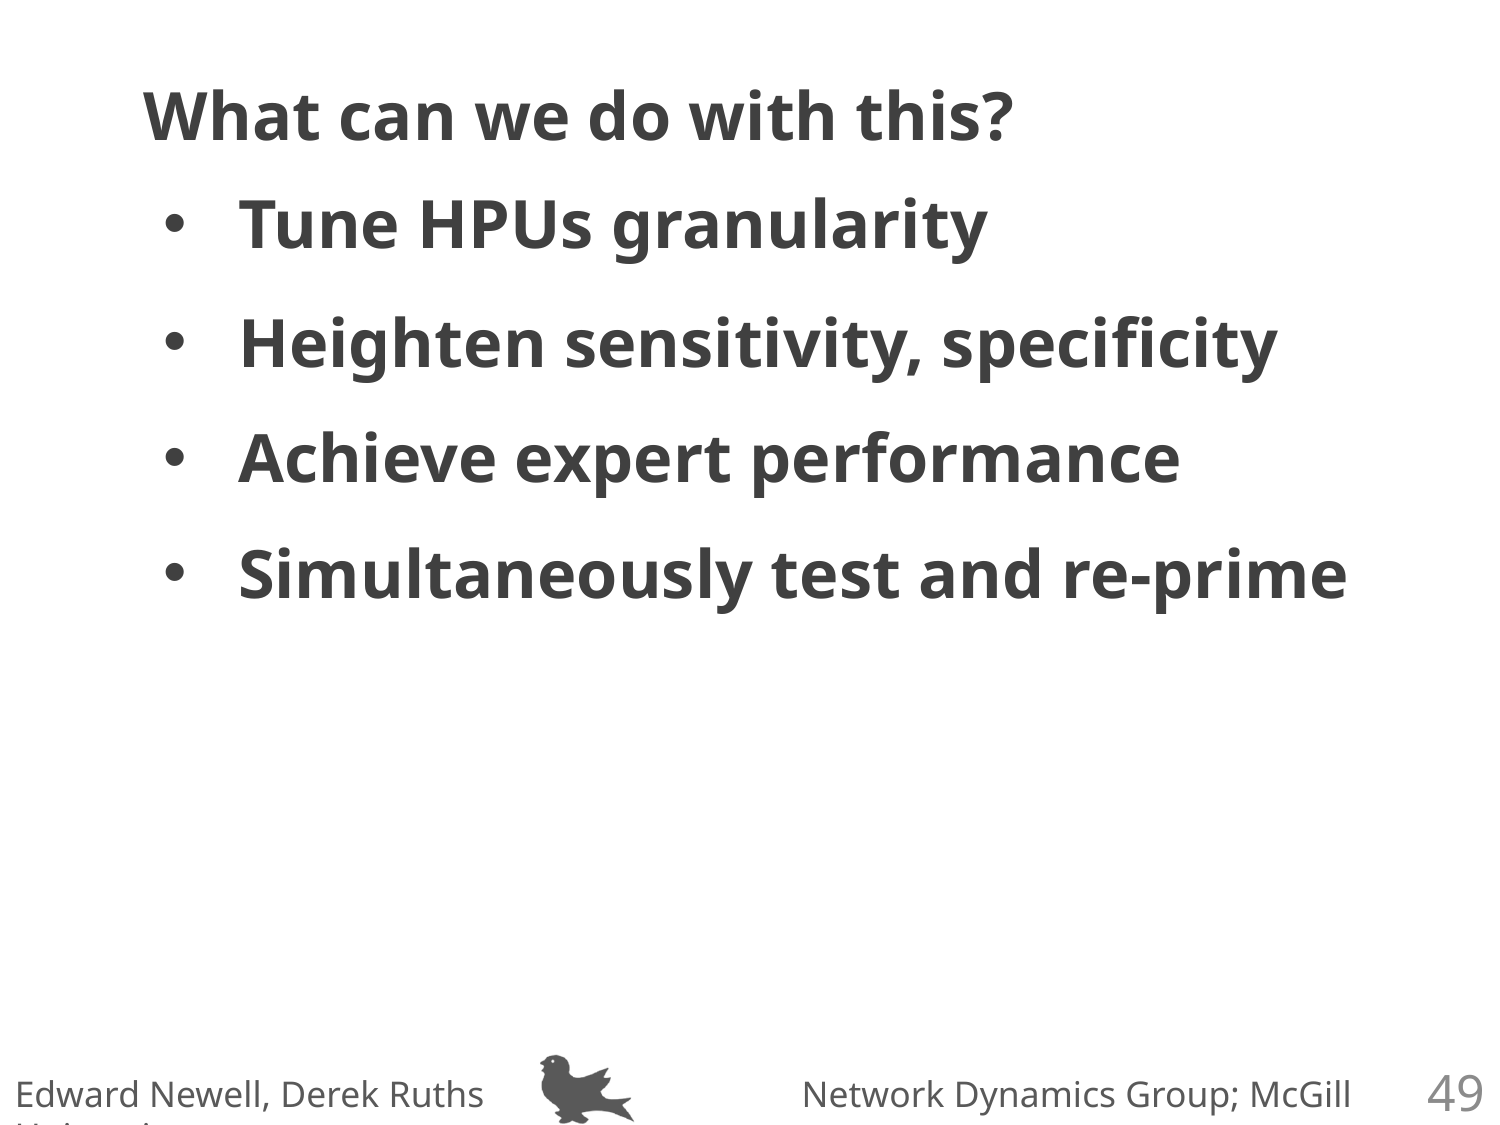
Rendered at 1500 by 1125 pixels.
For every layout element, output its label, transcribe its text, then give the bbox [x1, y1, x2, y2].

text_box Simultaneously test and re-prime [148, 523, 1409, 619]
text_box Tune HPUs granularity [148, 174, 1195, 270]
text_box [532, 1045, 643, 1125]
text_box What can we do with this? [129, 66, 1157, 162]
text_box Achieve expert performance [148, 408, 1409, 504]
text_box Heighten sensitivity, specificity [148, 293, 1334, 388]
slide_number 48 [1380, 1065, 1500, 1125]
